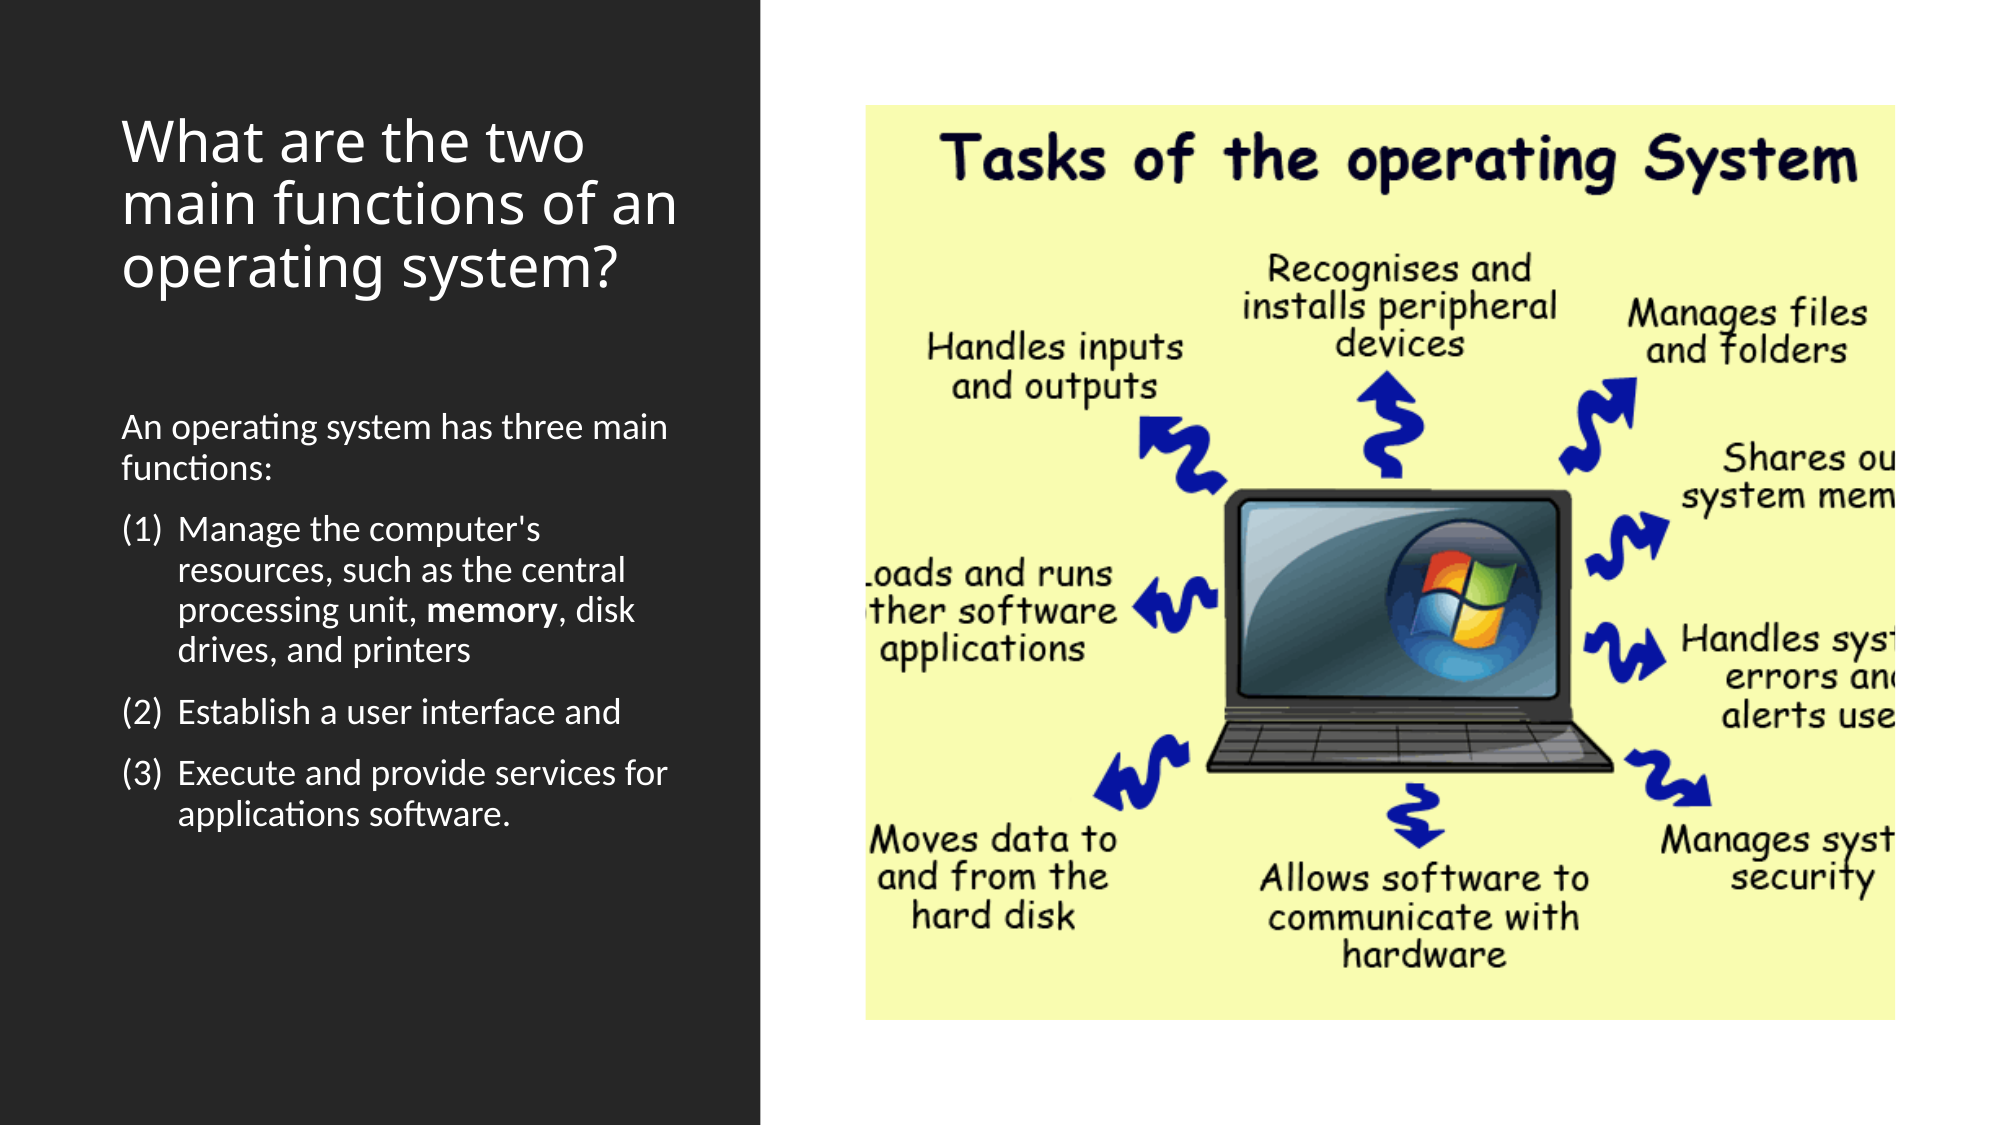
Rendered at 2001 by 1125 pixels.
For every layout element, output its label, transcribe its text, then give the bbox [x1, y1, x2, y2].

picture [865, 104, 1896, 1020]
title What are the two main functions of an operating system? [106, 103, 708, 379]
list An operating system has three main functions: Manage the computer's resources, such as the central processing unit, memory, disk drives, and printers Establish a user interface and Execute and provide services for applications software. [106, 399, 708, 1020]
text_box [0, 0, 761, 1125]
